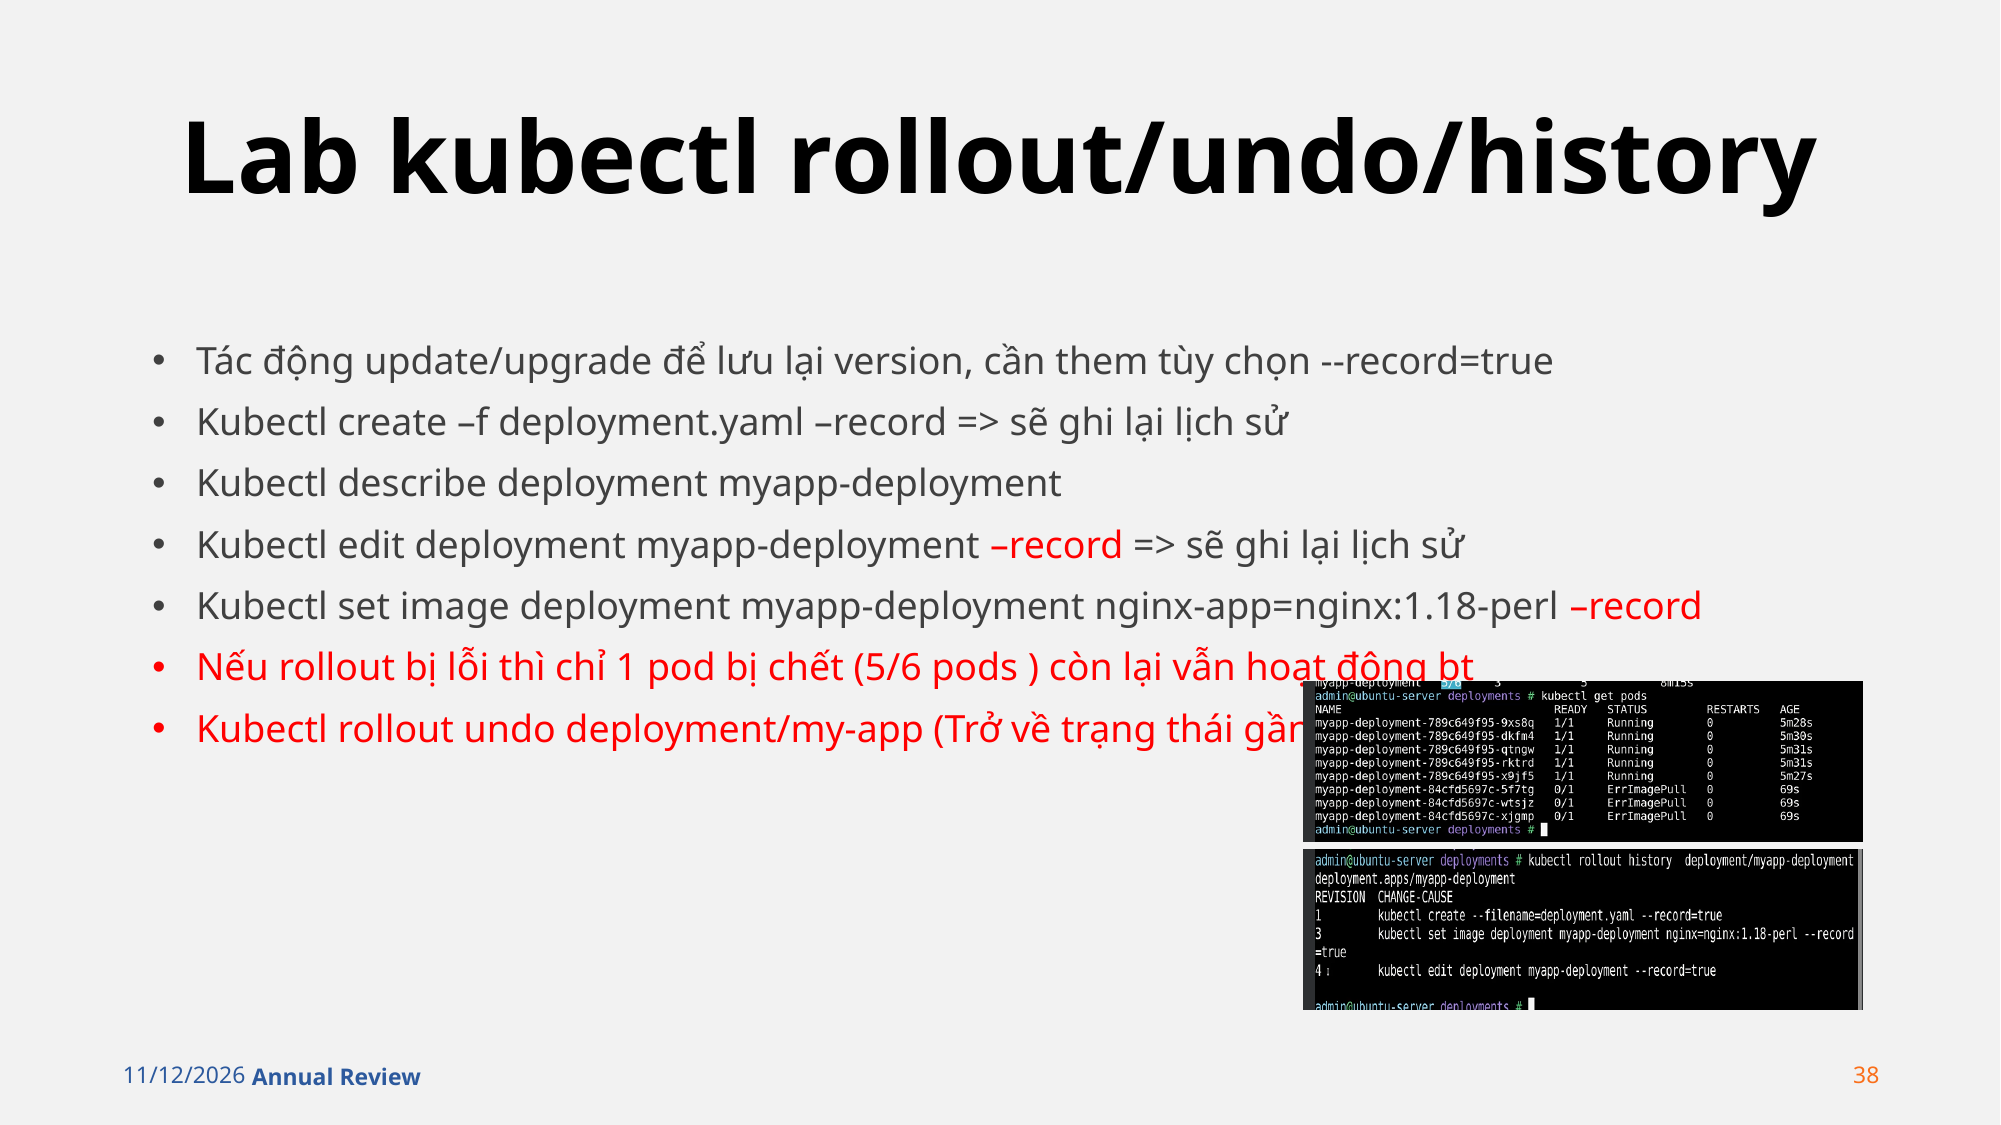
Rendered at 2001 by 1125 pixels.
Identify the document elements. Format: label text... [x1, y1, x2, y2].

title Lab kubectl rollout/undo/history [137, 104, 1863, 219]
picture [1303, 849, 1863, 1010]
list Tác động update/upgrade để lưu lại version, cần them tùy chọn --record=true Kubectl create –f deployment.yaml –record => sẽ ghi lại lịch sử Kubectl describe deployment myapp-deployment Kubectl edit deployment myapp-deployment –record => sẽ ghi lại lịch sử Kubectl set image deployment myapp-deployment nginx-app=nginx:1.18-perl –record Nếu rollout bị lỗi thì chỉ 1 pod bị chết (5/6 pods ) còn lại vẫn hoạt động bt Kubectl rollout undo deployment/my-app (Trở về trạng thái gần đây nhất) [137, 334, 1863, 1010]
picture [1303, 681, 1863, 842]
